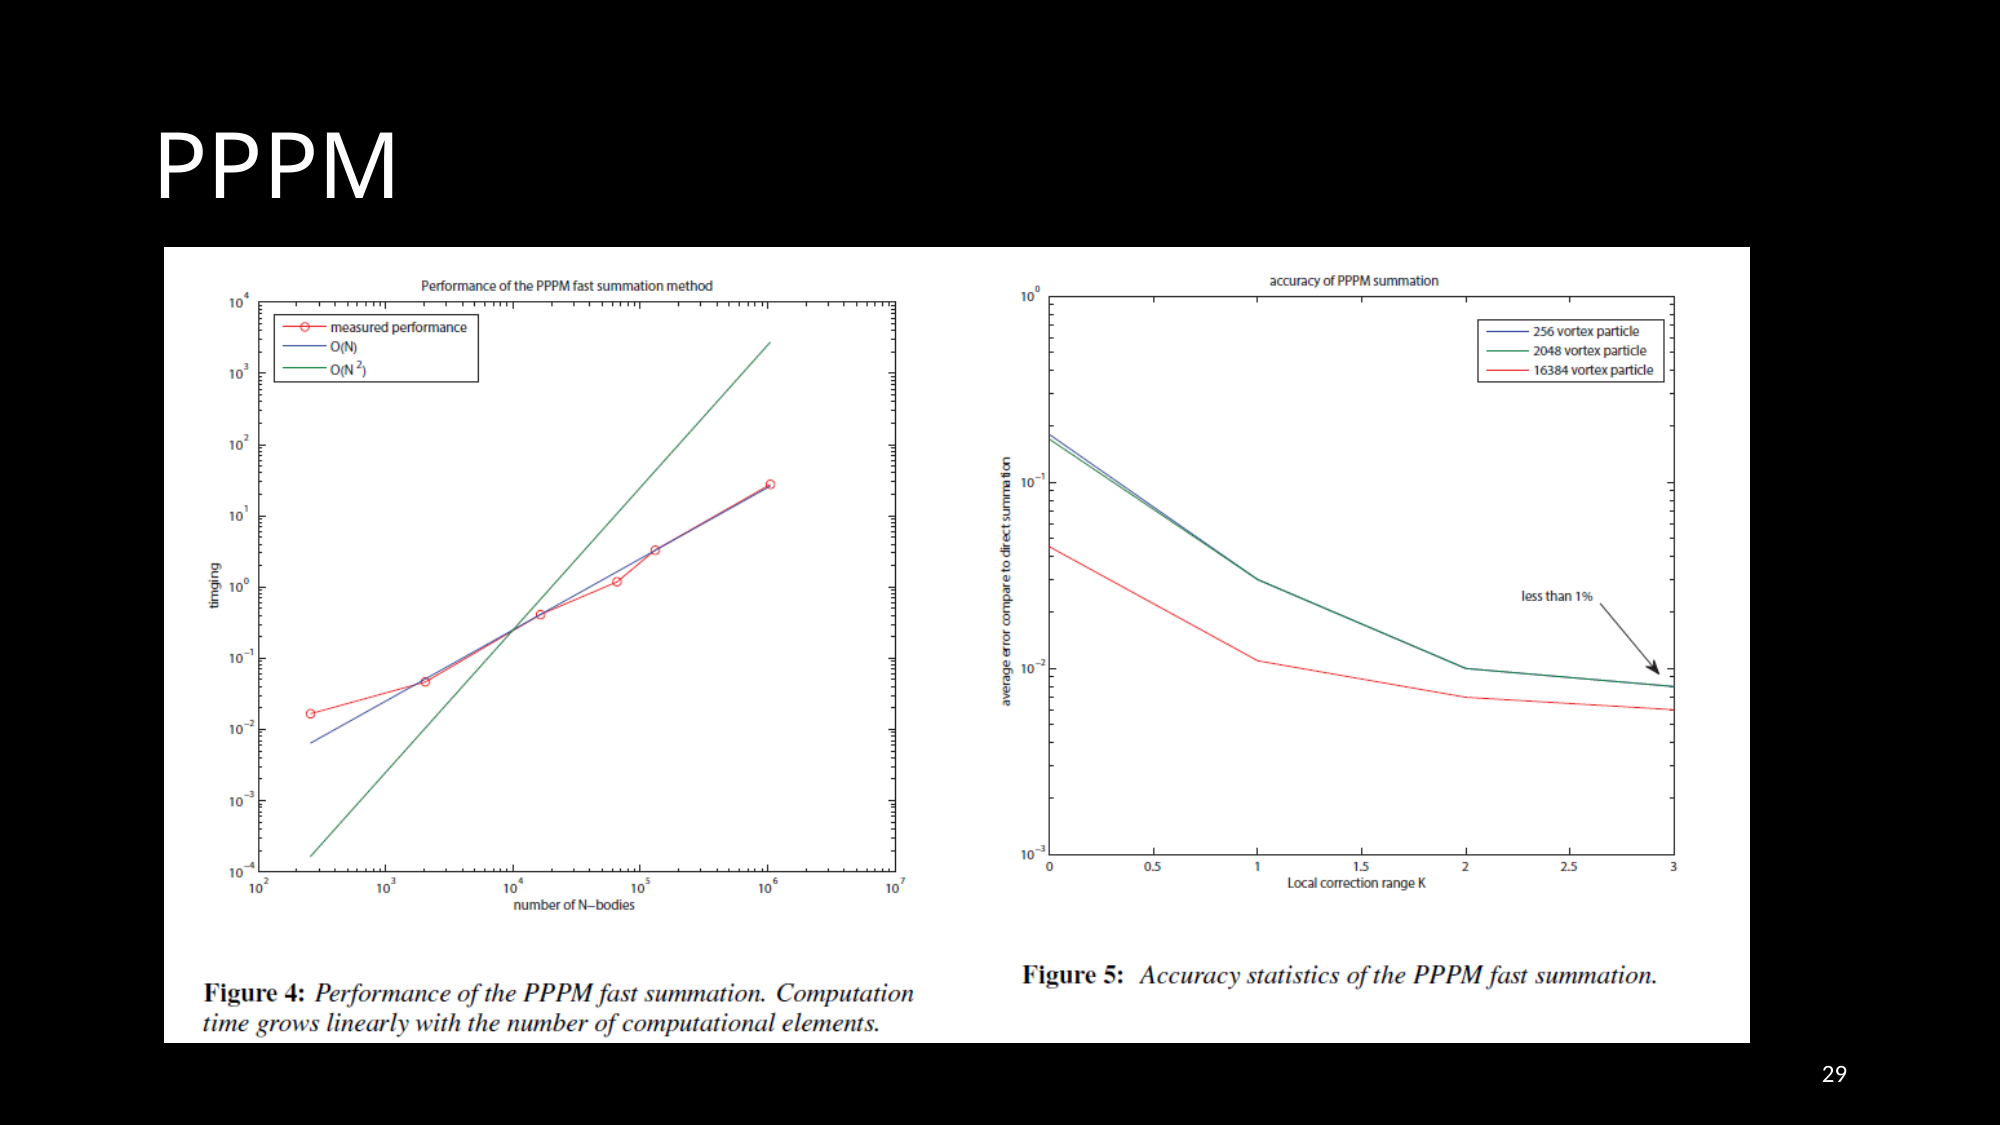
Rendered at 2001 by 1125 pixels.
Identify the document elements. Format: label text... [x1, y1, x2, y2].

title PPPM [137, 59, 1863, 278]
slide_number 29 [1412, 1042, 1863, 1103]
picture [164, 247, 1751, 1043]
